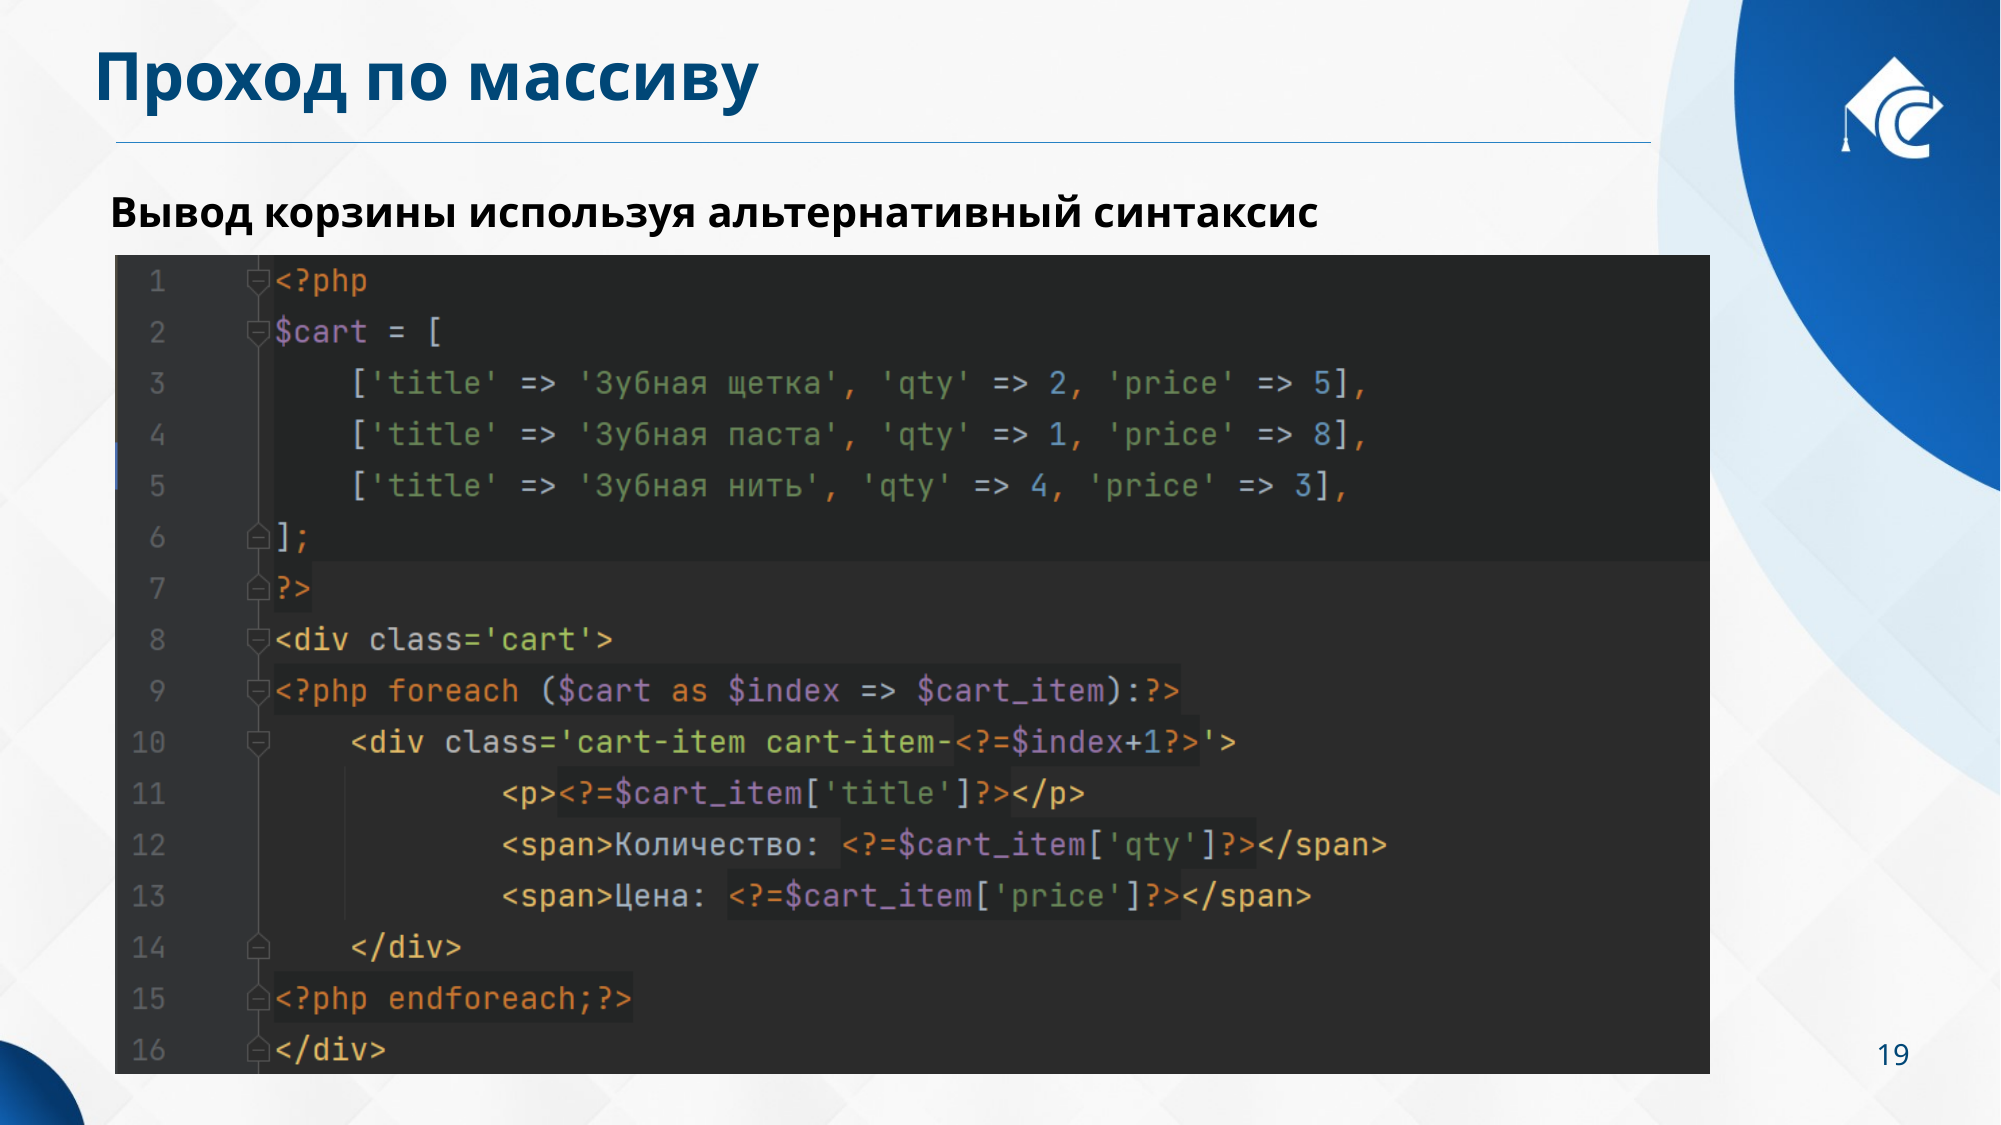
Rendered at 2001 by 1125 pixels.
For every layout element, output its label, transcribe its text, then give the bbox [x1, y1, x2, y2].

text_box Вывод корзины используя альтернативный синтаксис [94, 184, 1652, 256]
title Проход по массиву [78, 20, 1614, 138]
picture [0, 0, 2001, 1125]
slide_number 19 [1806, 1026, 1925, 1086]
